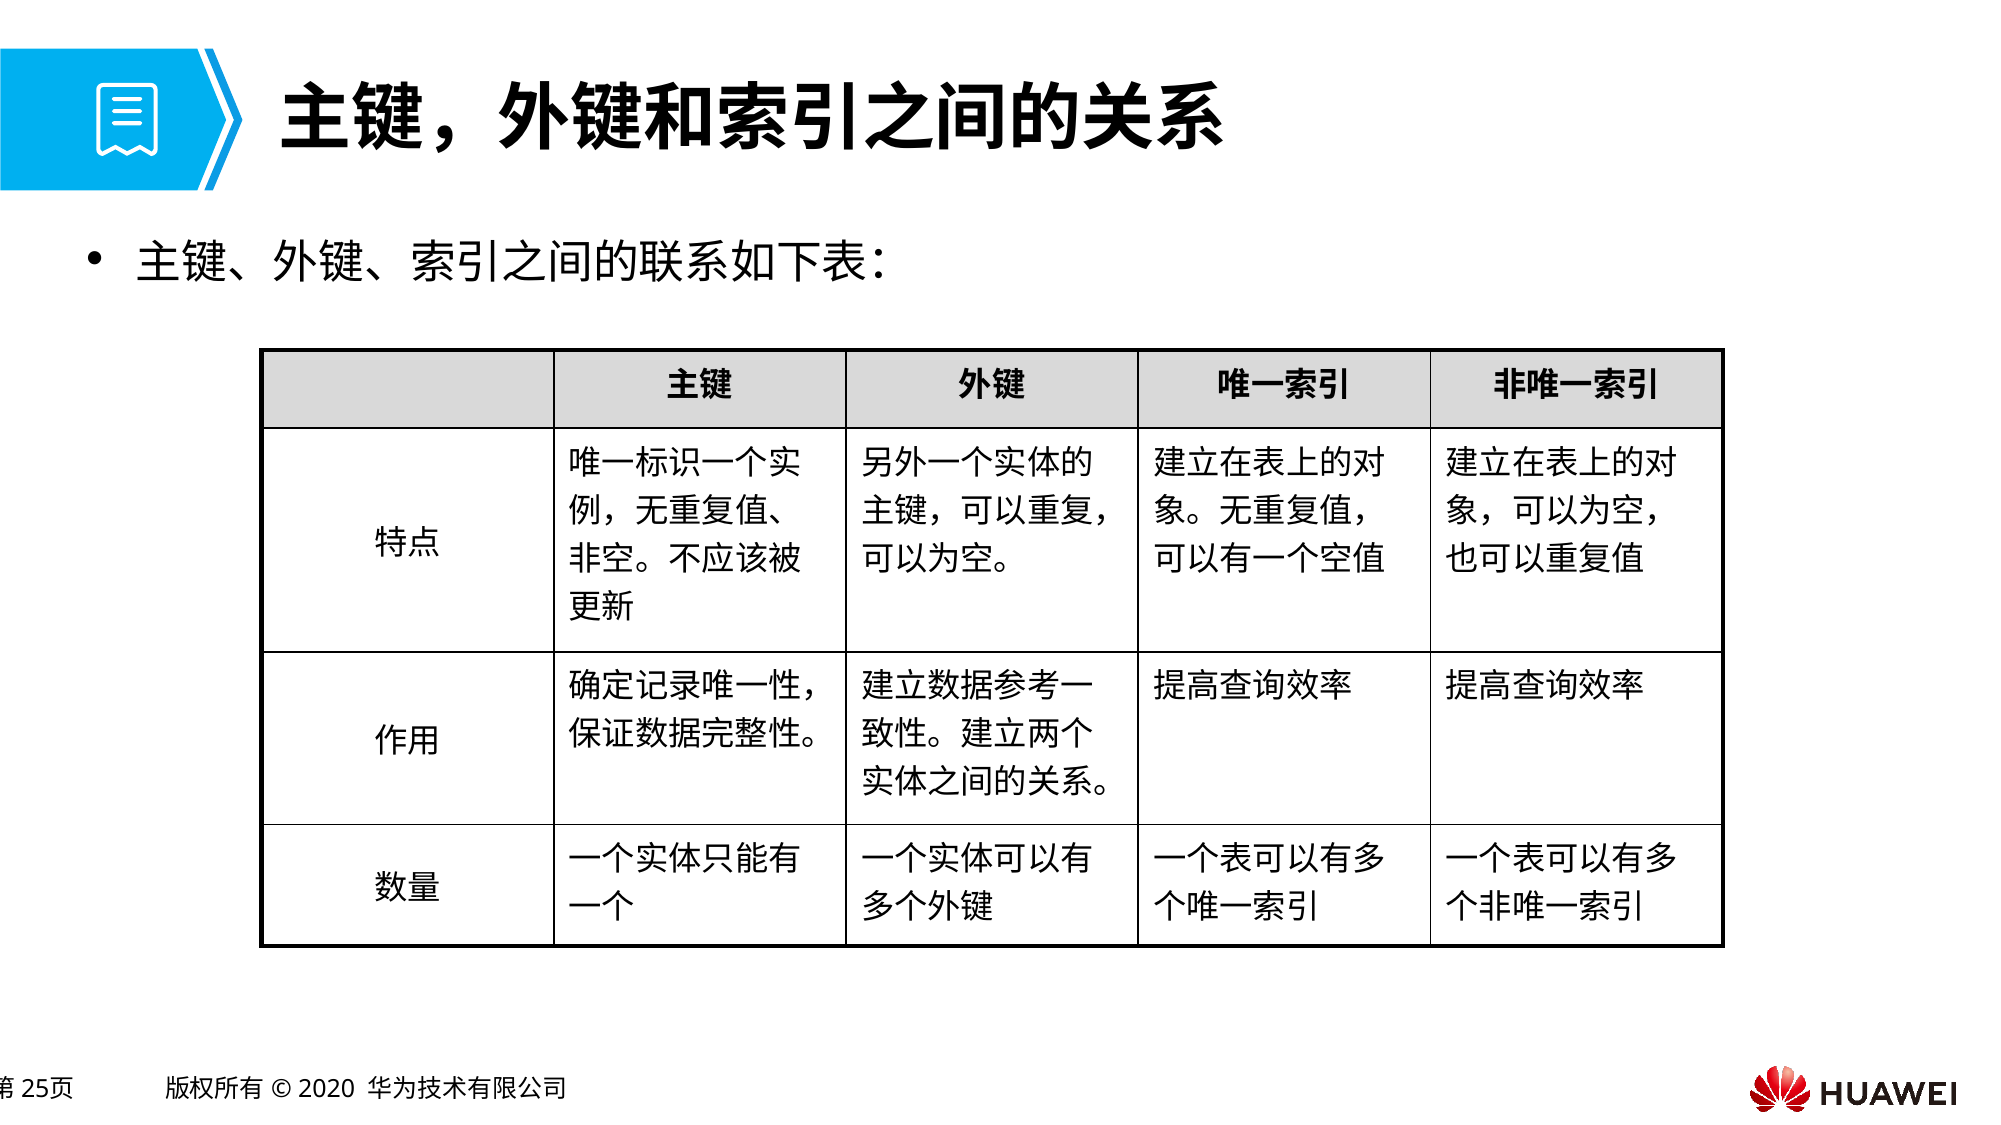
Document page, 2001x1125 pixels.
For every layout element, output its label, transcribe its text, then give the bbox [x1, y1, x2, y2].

table_cell 另外一个实体的主键，可以重复，可以为空。 [847, 429, 1137, 651]
table_cell 一个实体只能有一个 [555, 825, 845, 944]
table_cell 特点 [264, 429, 553, 651]
table_cell 建立数据参考一致性。建立两个实体之间的关系。 [847, 653, 1137, 824]
table_cell 唯一标识一个实例，无重复值、非空。不应该被更新 [555, 429, 845, 651]
table_cell 提高查询效率 [1431, 653, 1721, 824]
table_cell 建立在表上的对象。无重复值，可以有一个空值 [1139, 429, 1430, 651]
table_cell 一个表可以有多个唯一索引 [1139, 825, 1430, 944]
table_cell 数量 [264, 825, 553, 944]
list 主键、外键、索引之间的联系如下表： [72, 204, 1929, 973]
table_cell 作用 [264, 653, 553, 824]
table_cell 确定记录唯一性，保证数据完整性。 [555, 653, 845, 824]
table_cell 一个表可以有多个非唯一索引 [1431, 825, 1721, 944]
table_header 主键 [555, 352, 845, 427]
table_header [264, 352, 553, 427]
table_cell 建立在表上的对象，可以为空，也可以重复值 [1431, 429, 1721, 651]
table_header 唯一索引 [1139, 352, 1430, 427]
table_cell 一个实体可以有多个外键 [847, 825, 1137, 944]
table_cell 提高查询效率 [1139, 653, 1430, 824]
title 主键，外键和索引之间的关系 [261, 67, 1874, 173]
table_header 外键 [847, 352, 1137, 427]
picture [1750, 1066, 1956, 1112]
table_header 非唯一索引 [1431, 352, 1721, 427]
